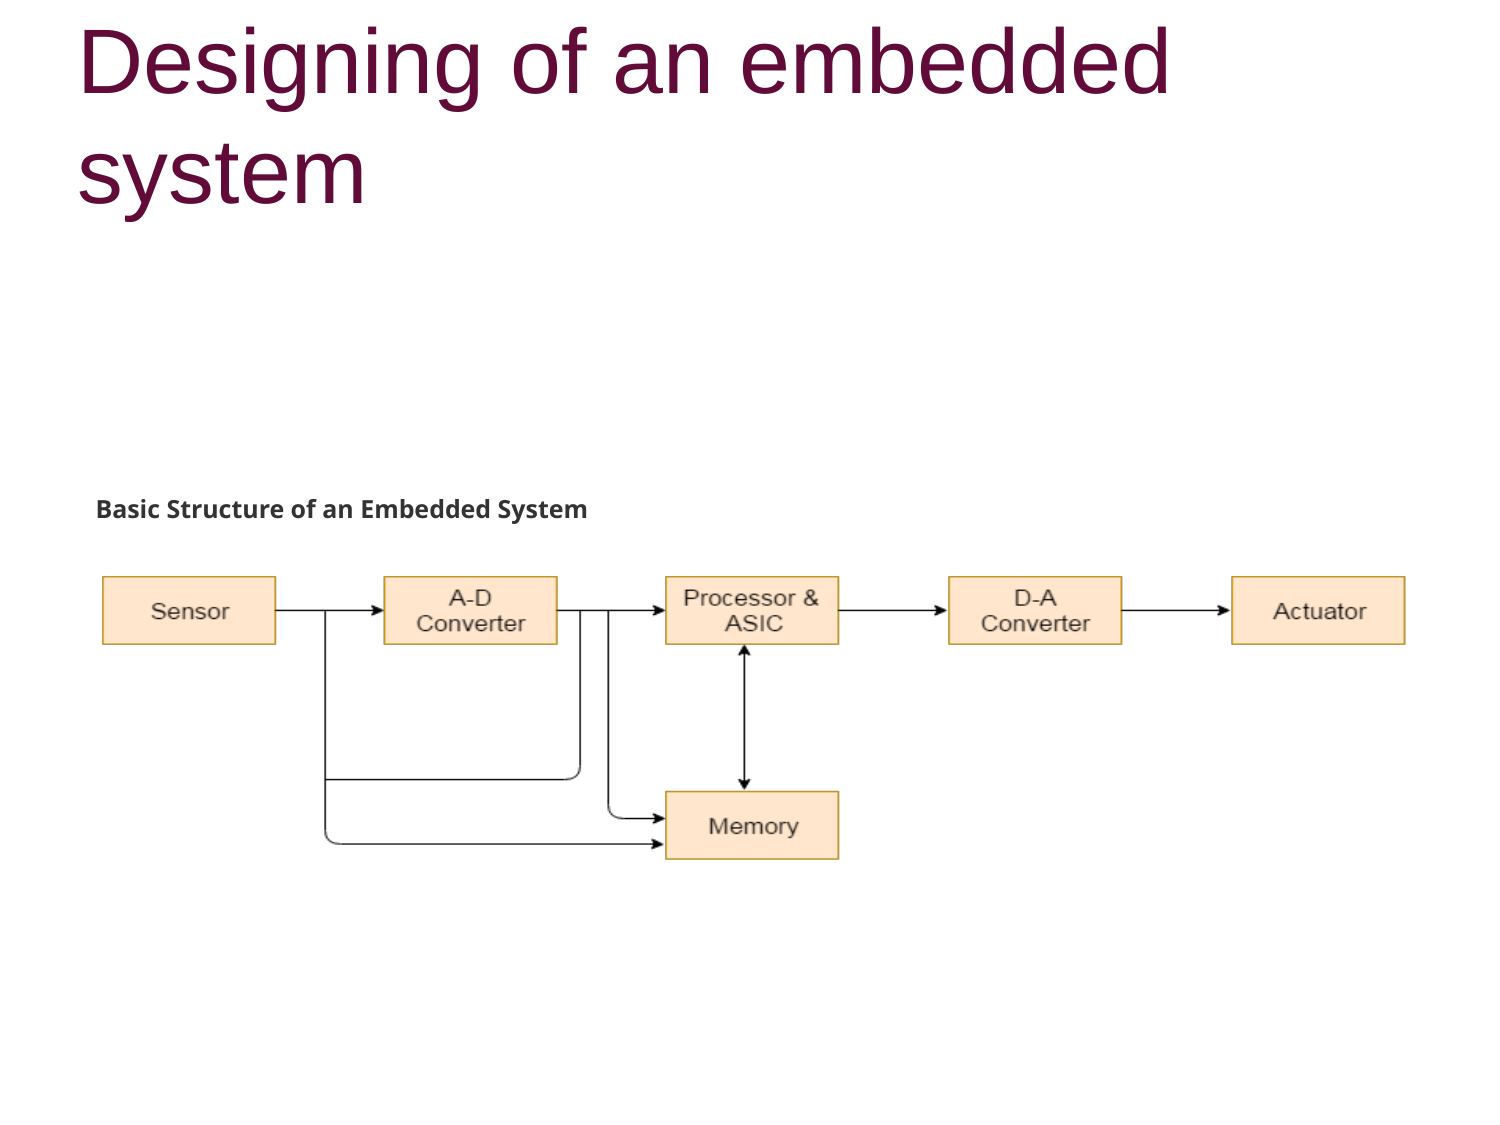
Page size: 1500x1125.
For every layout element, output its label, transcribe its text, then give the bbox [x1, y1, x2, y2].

text_box Basic Structure of an Embedded System [80, 488, 1438, 849]
picture [101, 574, 1407, 861]
title Designing of an embedded system [77, 1, 1417, 332]
